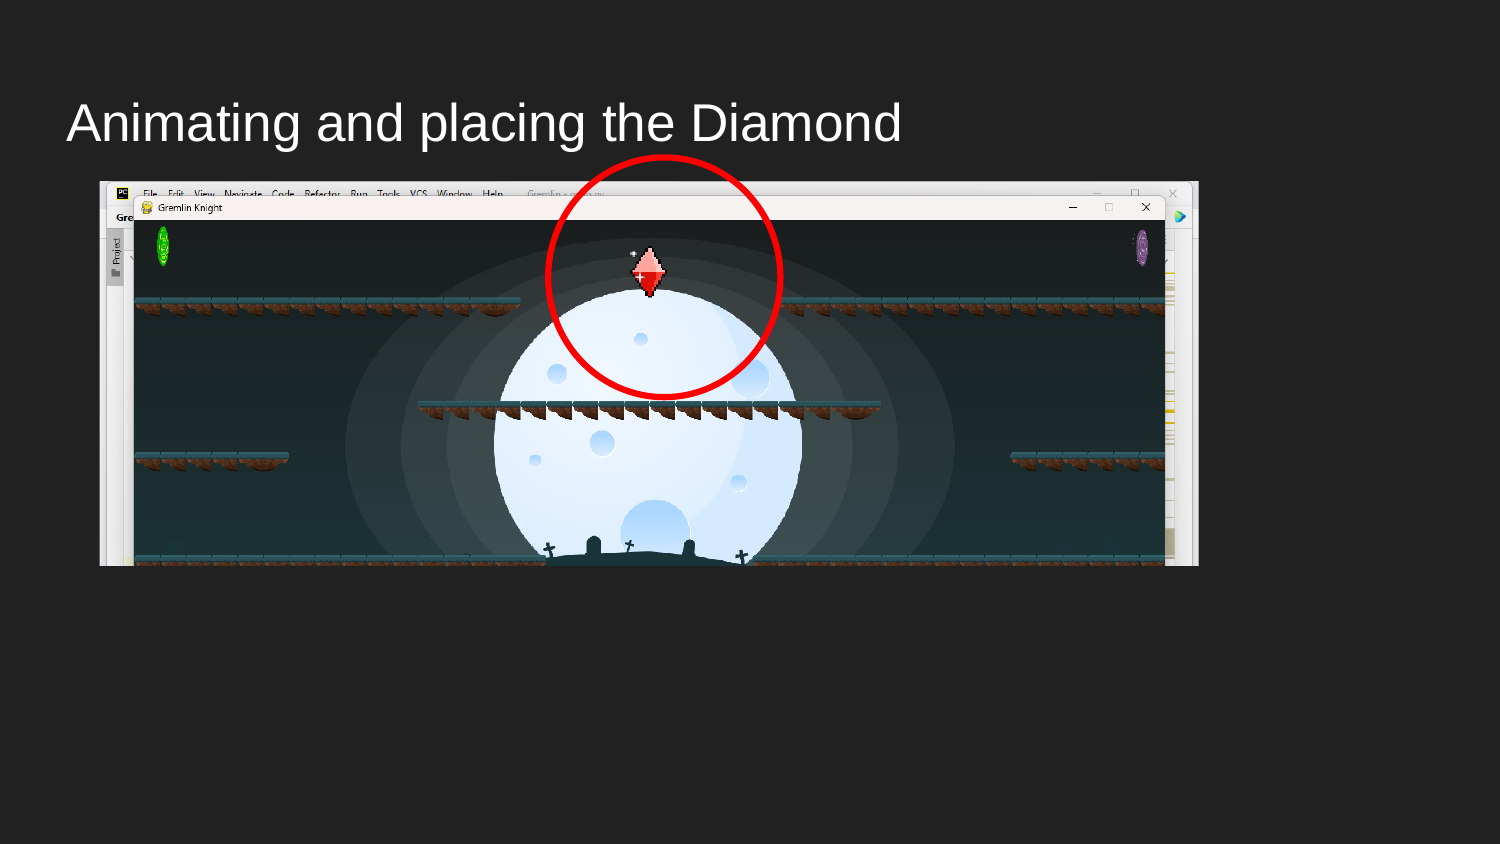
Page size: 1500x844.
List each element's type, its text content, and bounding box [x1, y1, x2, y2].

picture [99, 181, 1199, 566]
title Animating and placing the Diamond [51, 72, 1449, 167]
text_box [597, 157, 731, 179]
